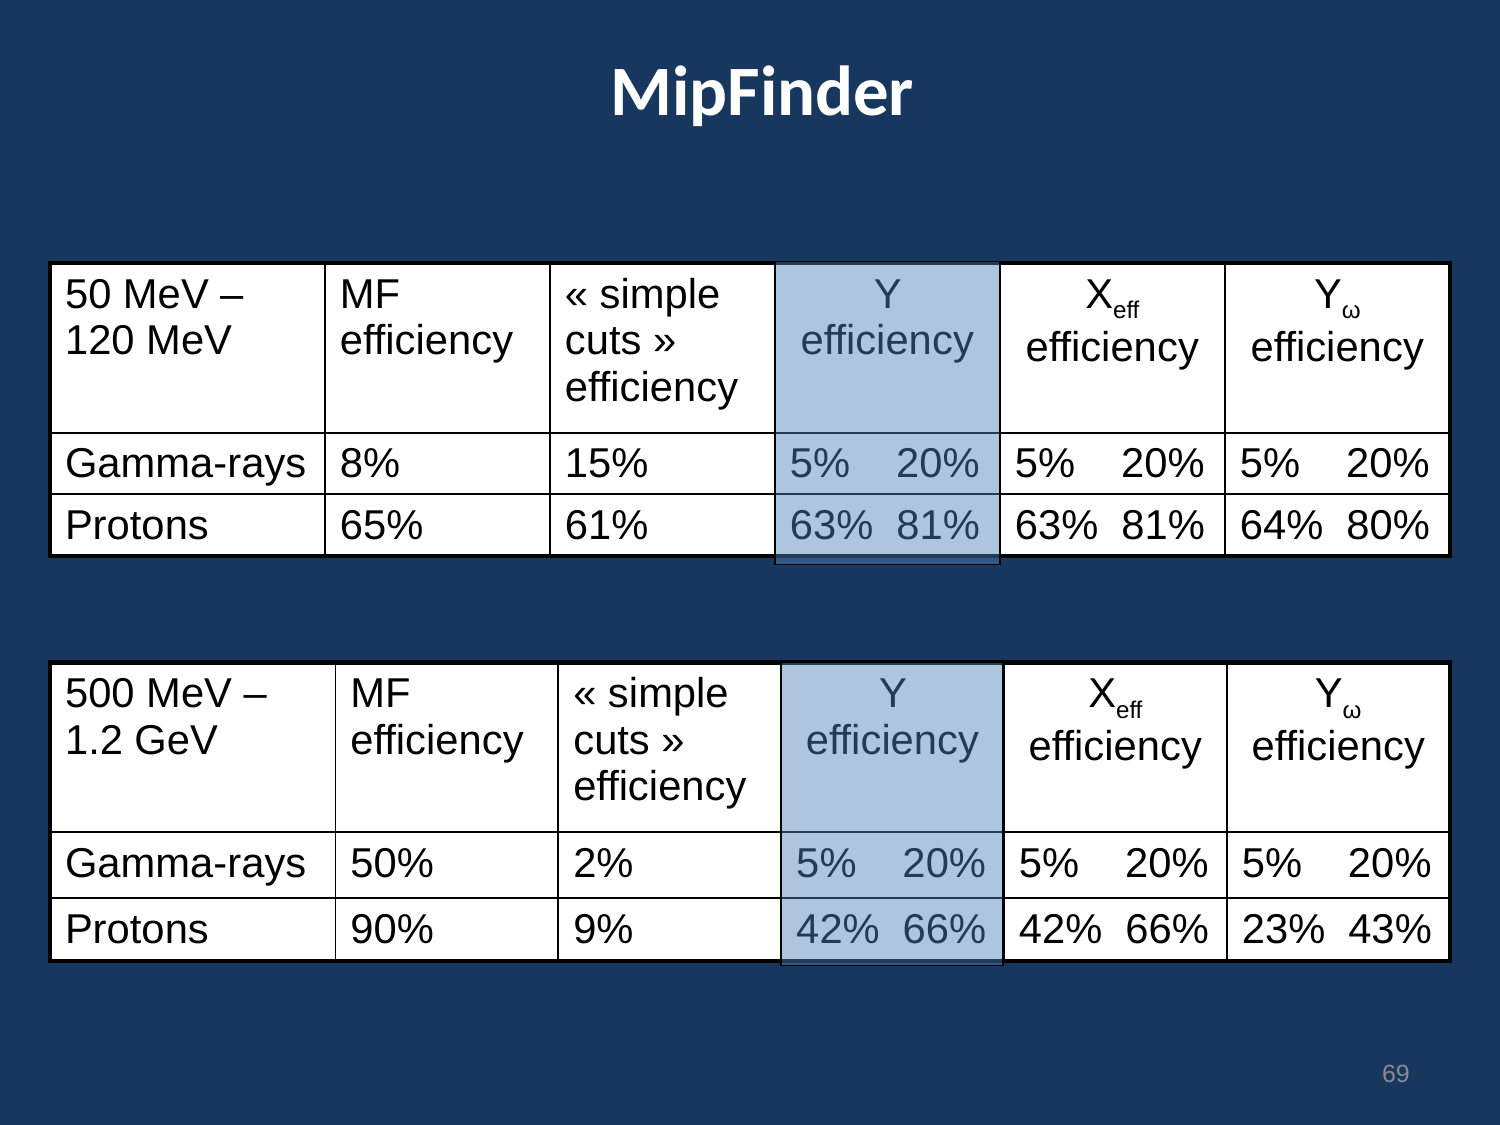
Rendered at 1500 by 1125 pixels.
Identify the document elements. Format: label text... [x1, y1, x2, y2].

text_box [774, 261, 1000, 565]
table_cell 9% [559, 899, 780, 959]
table_cell 61% [551, 495, 774, 554]
text_box [781, 662, 1004, 966]
table_header Yω efficiency [1228, 665, 1448, 831]
table_header MF efficiency [326, 265, 549, 432]
table_header Xeff efficiency [1001, 265, 1224, 432]
table_header 50 MeV – 120 MeV [52, 265, 324, 432]
table_cell 63% 81% [1001, 495, 1224, 554]
table_cell 2% [559, 833, 780, 897]
table_cell 64% 80% [1226, 495, 1448, 554]
table_cell 23% 43% [1228, 899, 1448, 959]
table_cell 8% [326, 434, 549, 493]
table_cell 65% [326, 495, 549, 554]
table_header 500 MeV – 1.2 GeV [52, 665, 335, 831]
table_cell Protons [52, 899, 335, 959]
table_header Yω efficiency [1226, 265, 1448, 432]
table_cell Gamma-rays [52, 833, 335, 897]
table_header « simple cuts » efficiency [559, 665, 780, 831]
slide_number 69 [1074, 1042, 1425, 1103]
table_header MF efficiency [336, 665, 557, 831]
table_cell 15% [551, 434, 774, 493]
table_cell 42% 66% [1005, 899, 1226, 959]
table_header « simple cuts » efficiency [551, 265, 774, 432]
table_cell Gamma-rays [52, 434, 324, 493]
table_header Xeff efficiency [1005, 665, 1226, 831]
table_cell 5% 20% [1005, 833, 1226, 897]
table_cell Protons [52, 495, 324, 554]
table_cell 50% [336, 833, 557, 897]
table_cell 5% 20% [1228, 833, 1448, 897]
table_cell 5% 20% [1226, 434, 1448, 493]
text_box MipFinder [24, 37, 1500, 138]
table_cell 90% [336, 899, 557, 959]
table_cell 5% 20% [1001, 434, 1224, 493]
